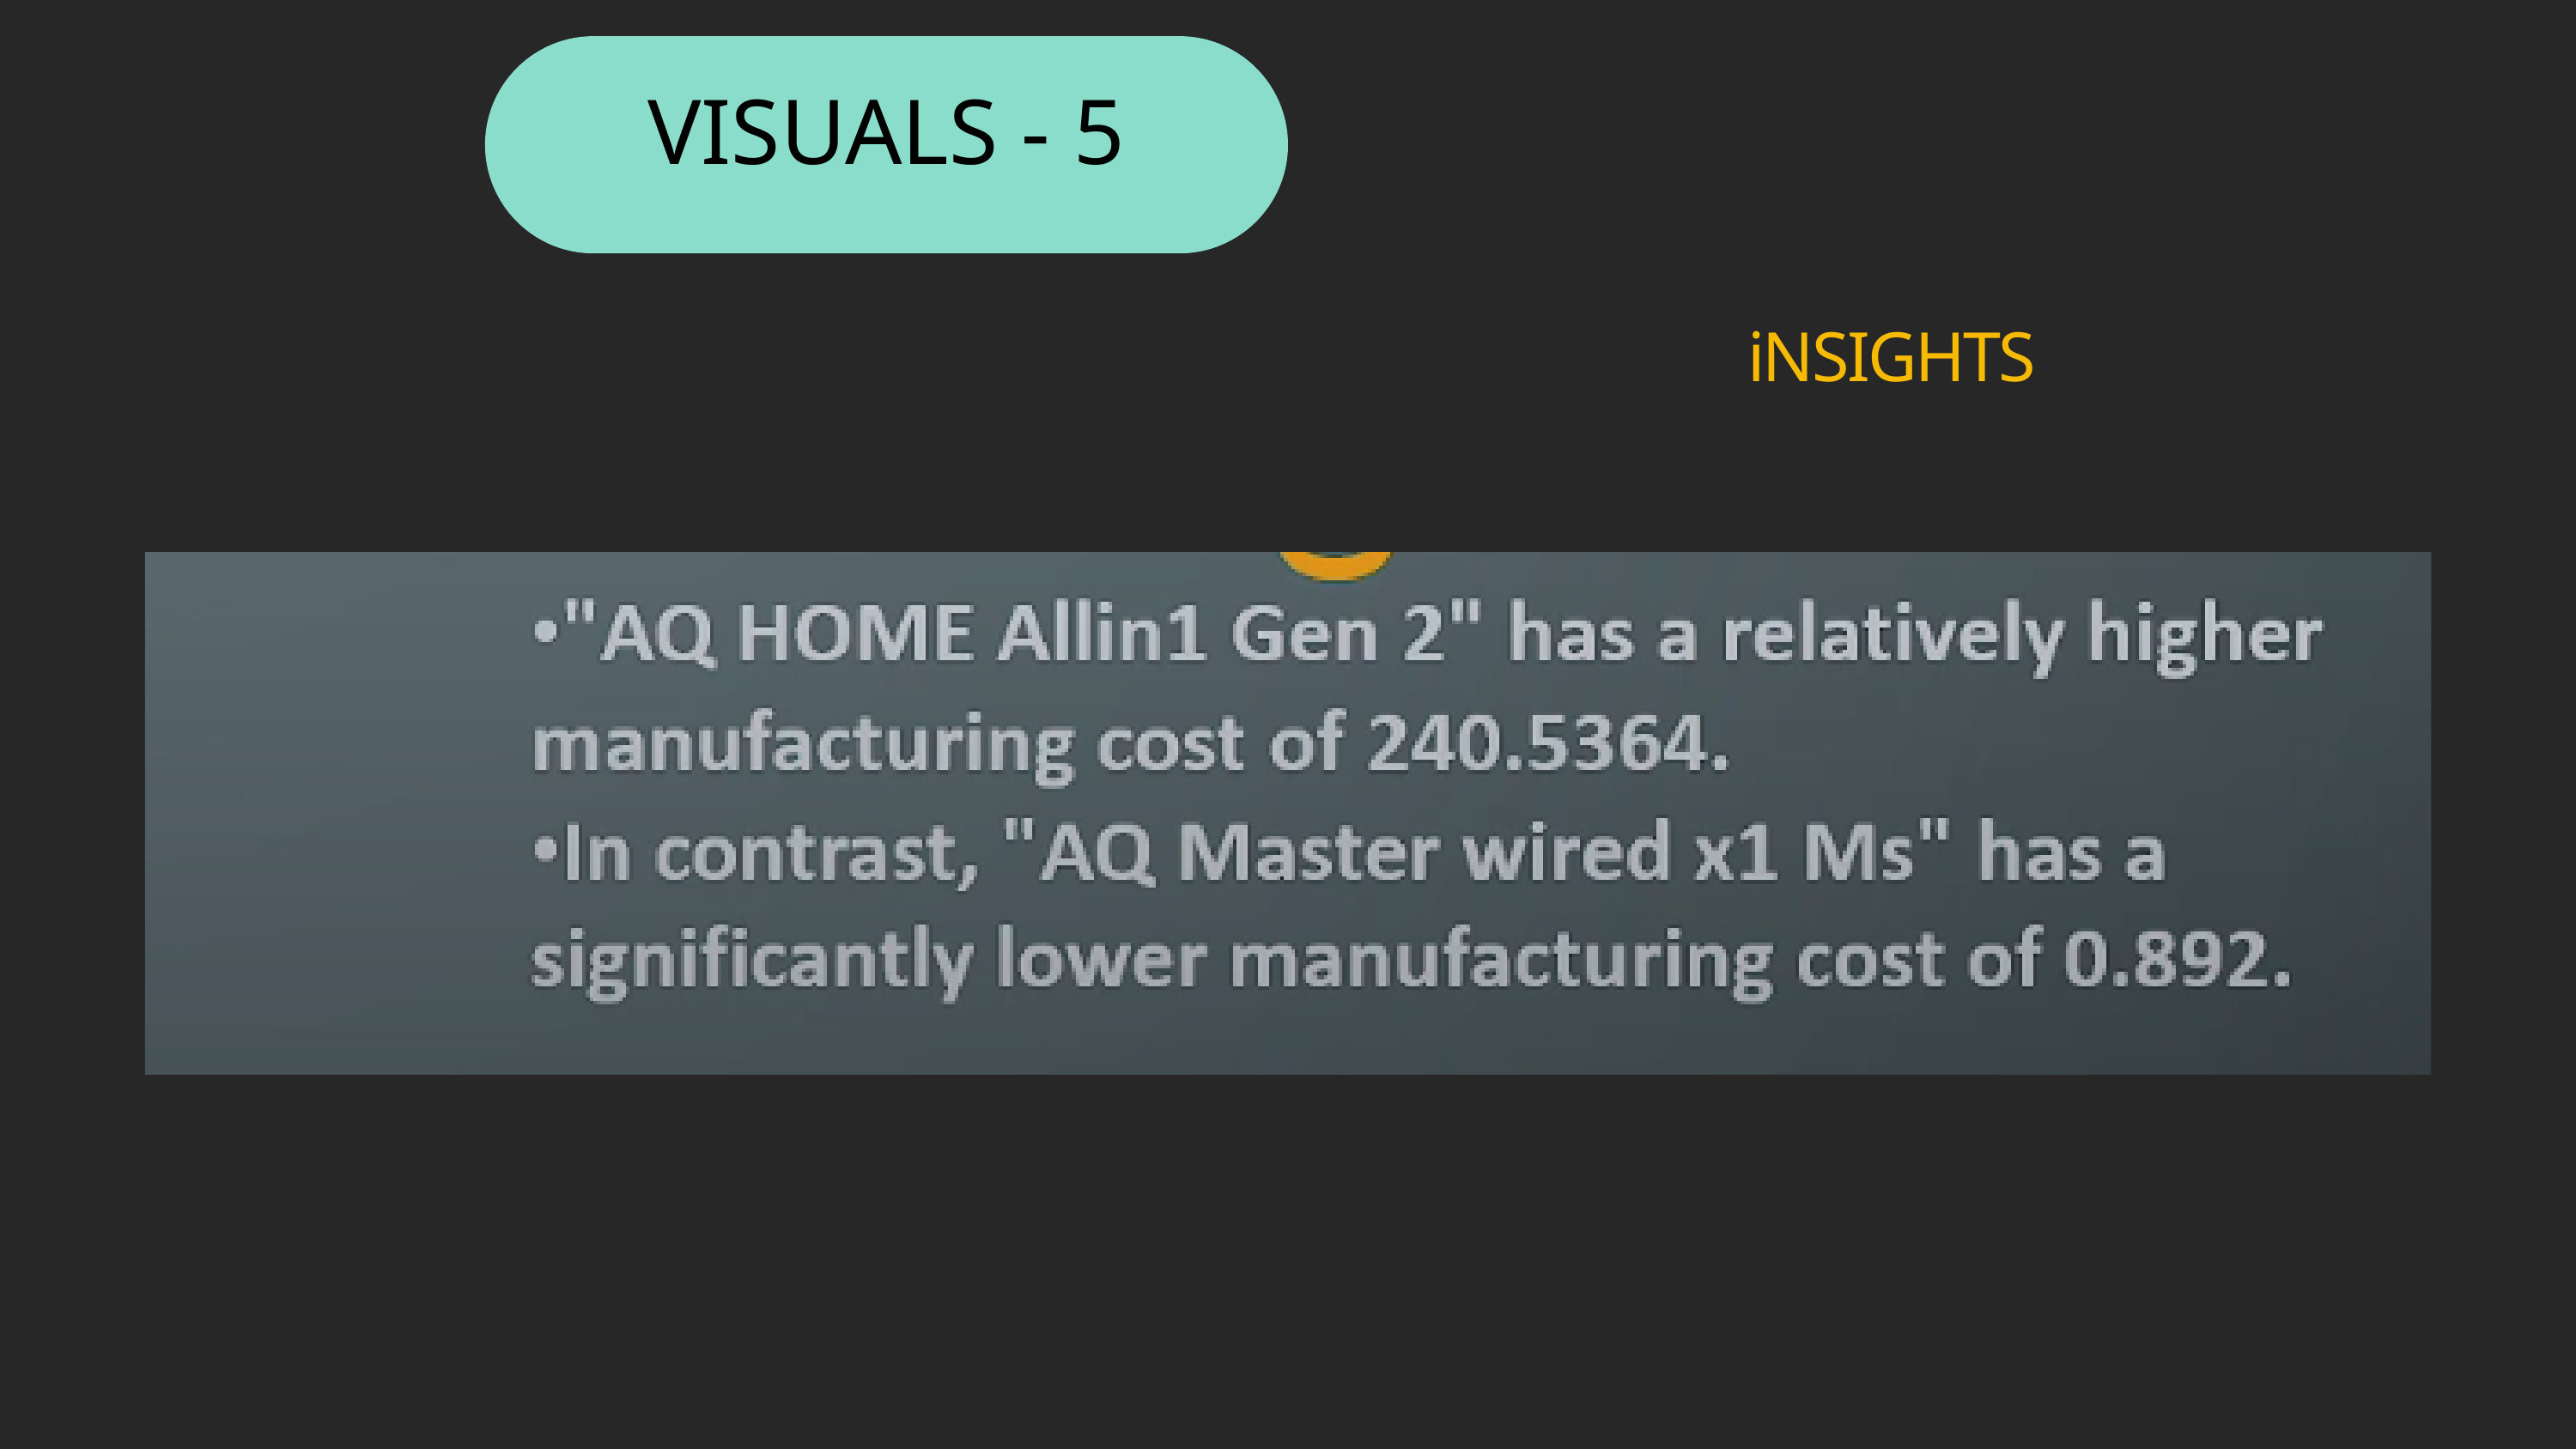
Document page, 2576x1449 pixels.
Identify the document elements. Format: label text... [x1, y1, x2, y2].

text_box iNSIGHTS [843, 333, 2576, 396]
text_box [144, 552, 2432, 1075]
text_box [484, 35, 1289, 254]
